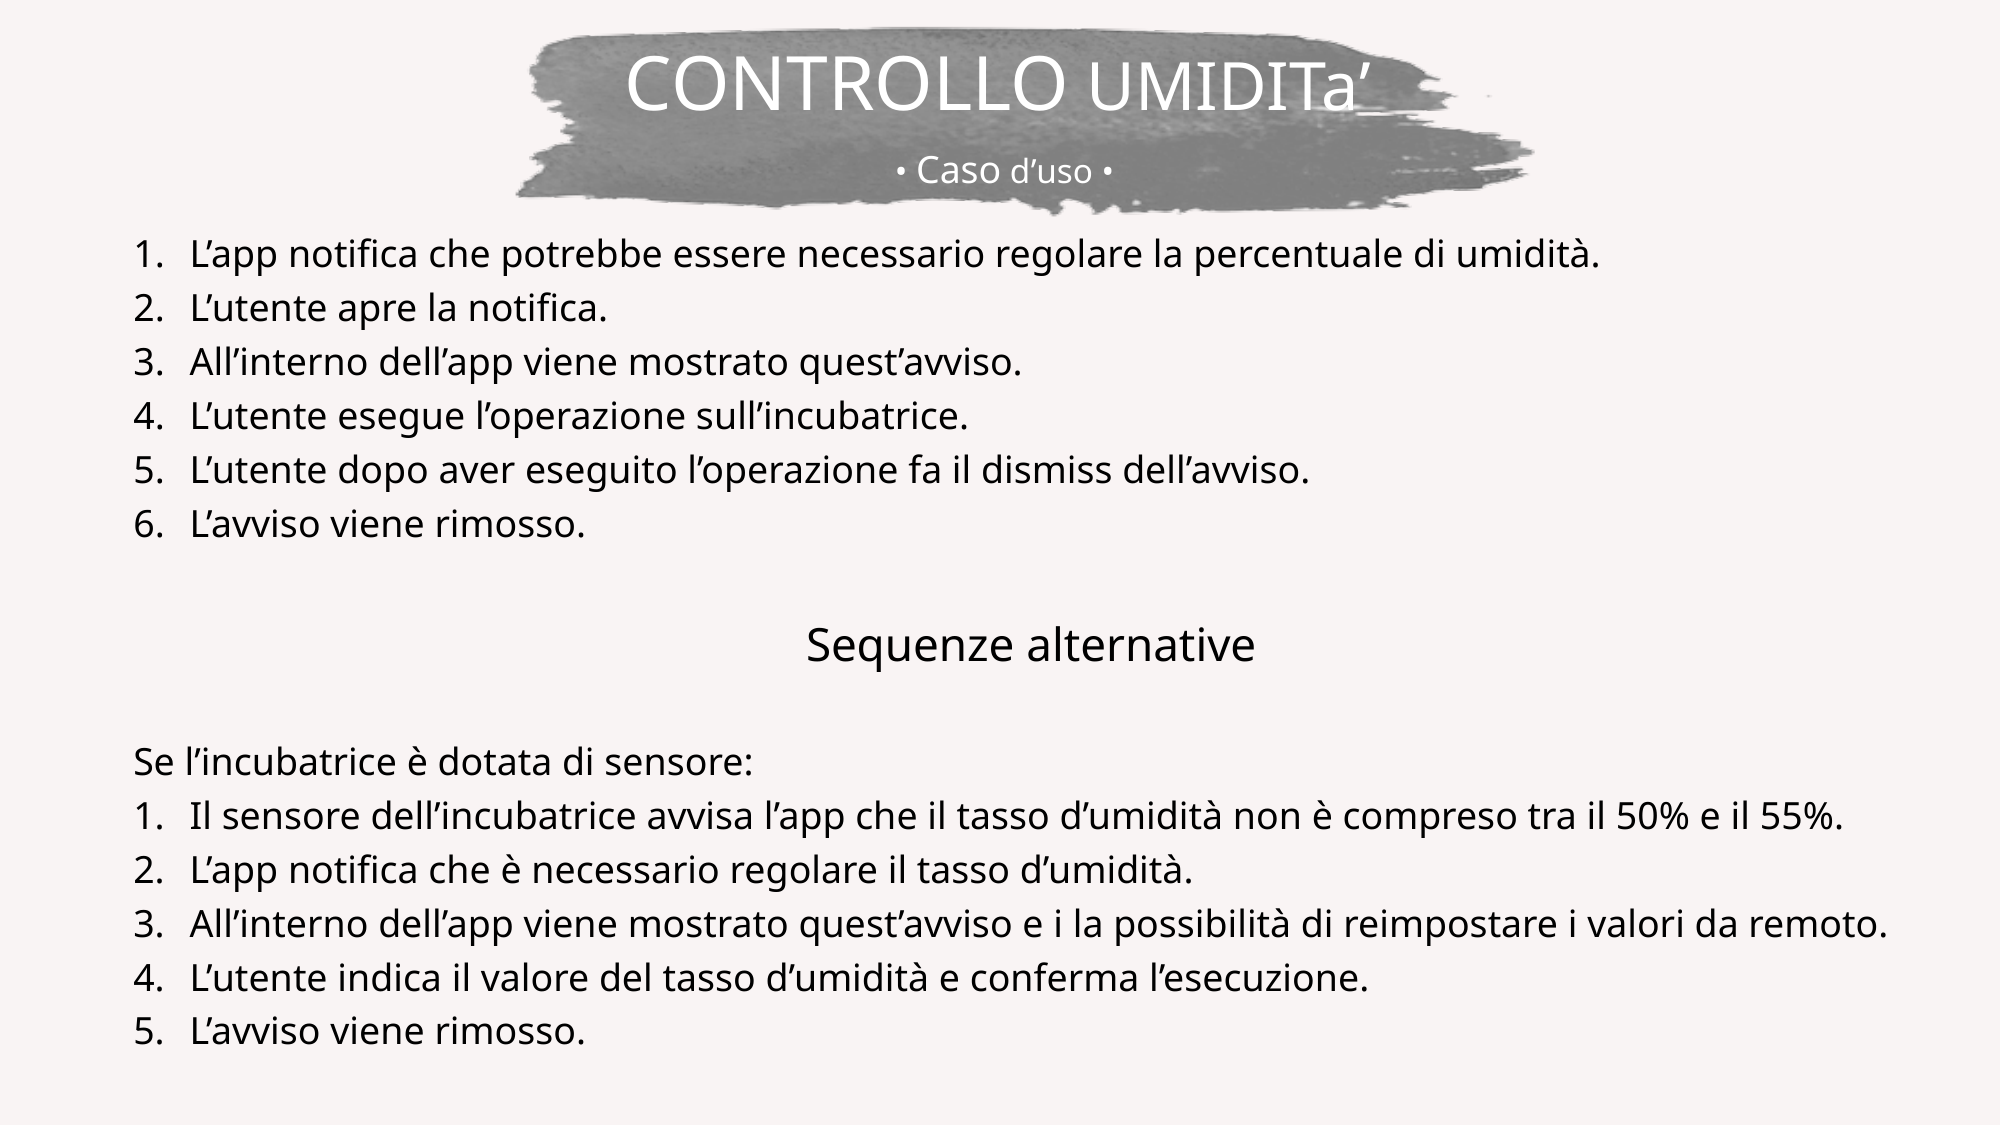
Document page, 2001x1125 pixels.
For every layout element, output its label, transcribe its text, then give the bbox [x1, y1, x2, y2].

text_box Se l’incubatrice è dotata di sensore: Il sensore dell’incubatrice avvisa l’app che il tasso d’umidità non è compreso tra il 50% e il 55%. L’app notifica che è necessario regolare il tasso d’umidità. All’interno dell’app viene mostrato quest’avviso e i la possibilità di reimpostare i valori da remoto. L’utente indica il valore del tasso d’umidità e conferma l’esecuzione. L’avviso viene rimosso. [118, 721, 1944, 1060]
text_box Sequenze alternative [118, 608, 1944, 678]
text_box L’app notifica che potrebbe essere necessario regolare la percentuale di umidità. L’utente apre la notifica. All’interno dell’app viene mostrato quest’avviso. L’utente esegue l’operazione sull’incubatrice. L’utente dopo aver eseguito l’operazione fa il dismiss dell’avviso. L’avviso viene rimosso. [118, 213, 1663, 552]
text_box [470, 0, 1586, 286]
